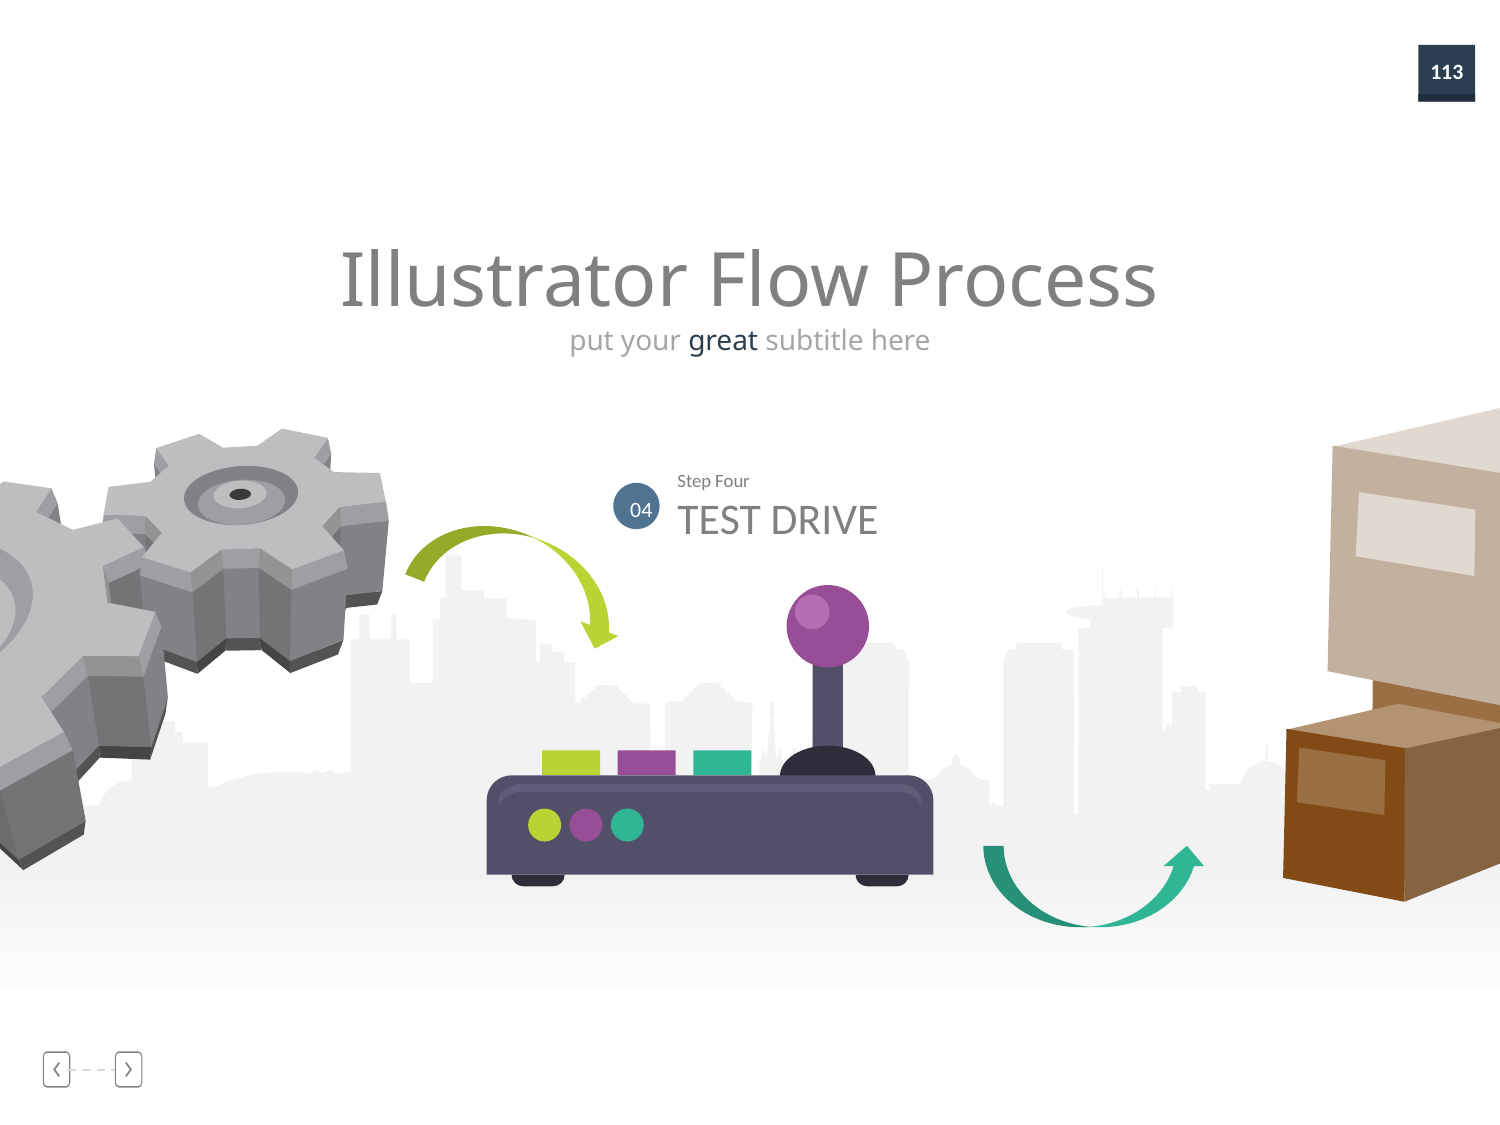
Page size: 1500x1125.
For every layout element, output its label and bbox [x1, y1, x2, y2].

text_box [325, 224, 1175, 364]
text_box [0, 407, 1500, 987]
text_box [612, 461, 894, 551]
